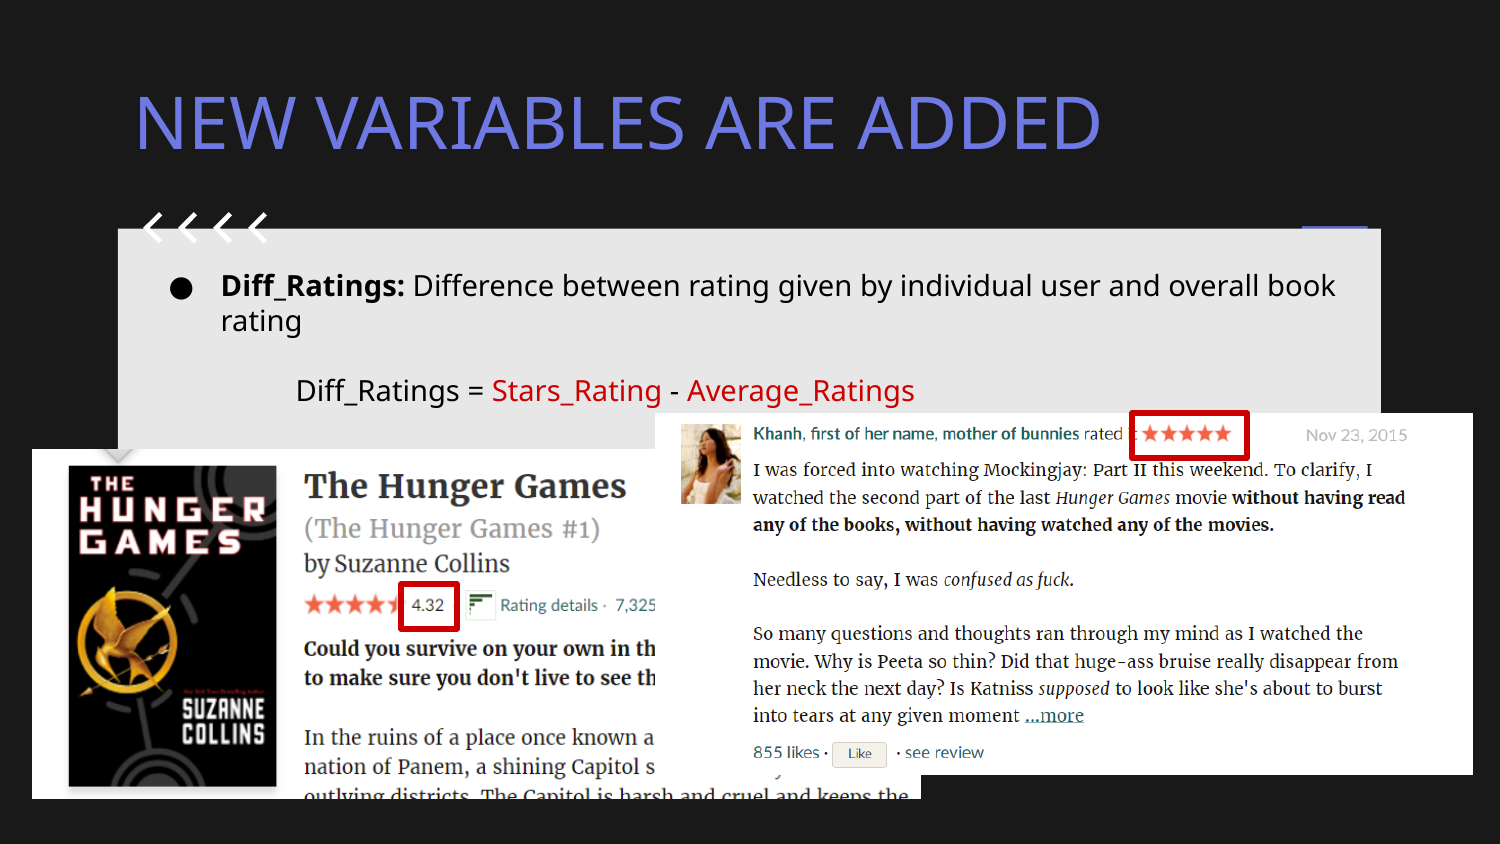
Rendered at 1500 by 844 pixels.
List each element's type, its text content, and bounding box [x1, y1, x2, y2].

title NEW VARIABLES ARE ADDED [118, 72, 1159, 167]
text_box Diff_Ratings: Difference between rating given by individual user and overall book rating Diff_Ratings = Stars_Rating - Average_Ratings [130, 252, 1355, 423]
picture [0, 0, 1500, 844]
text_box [142, 211, 268, 244]
